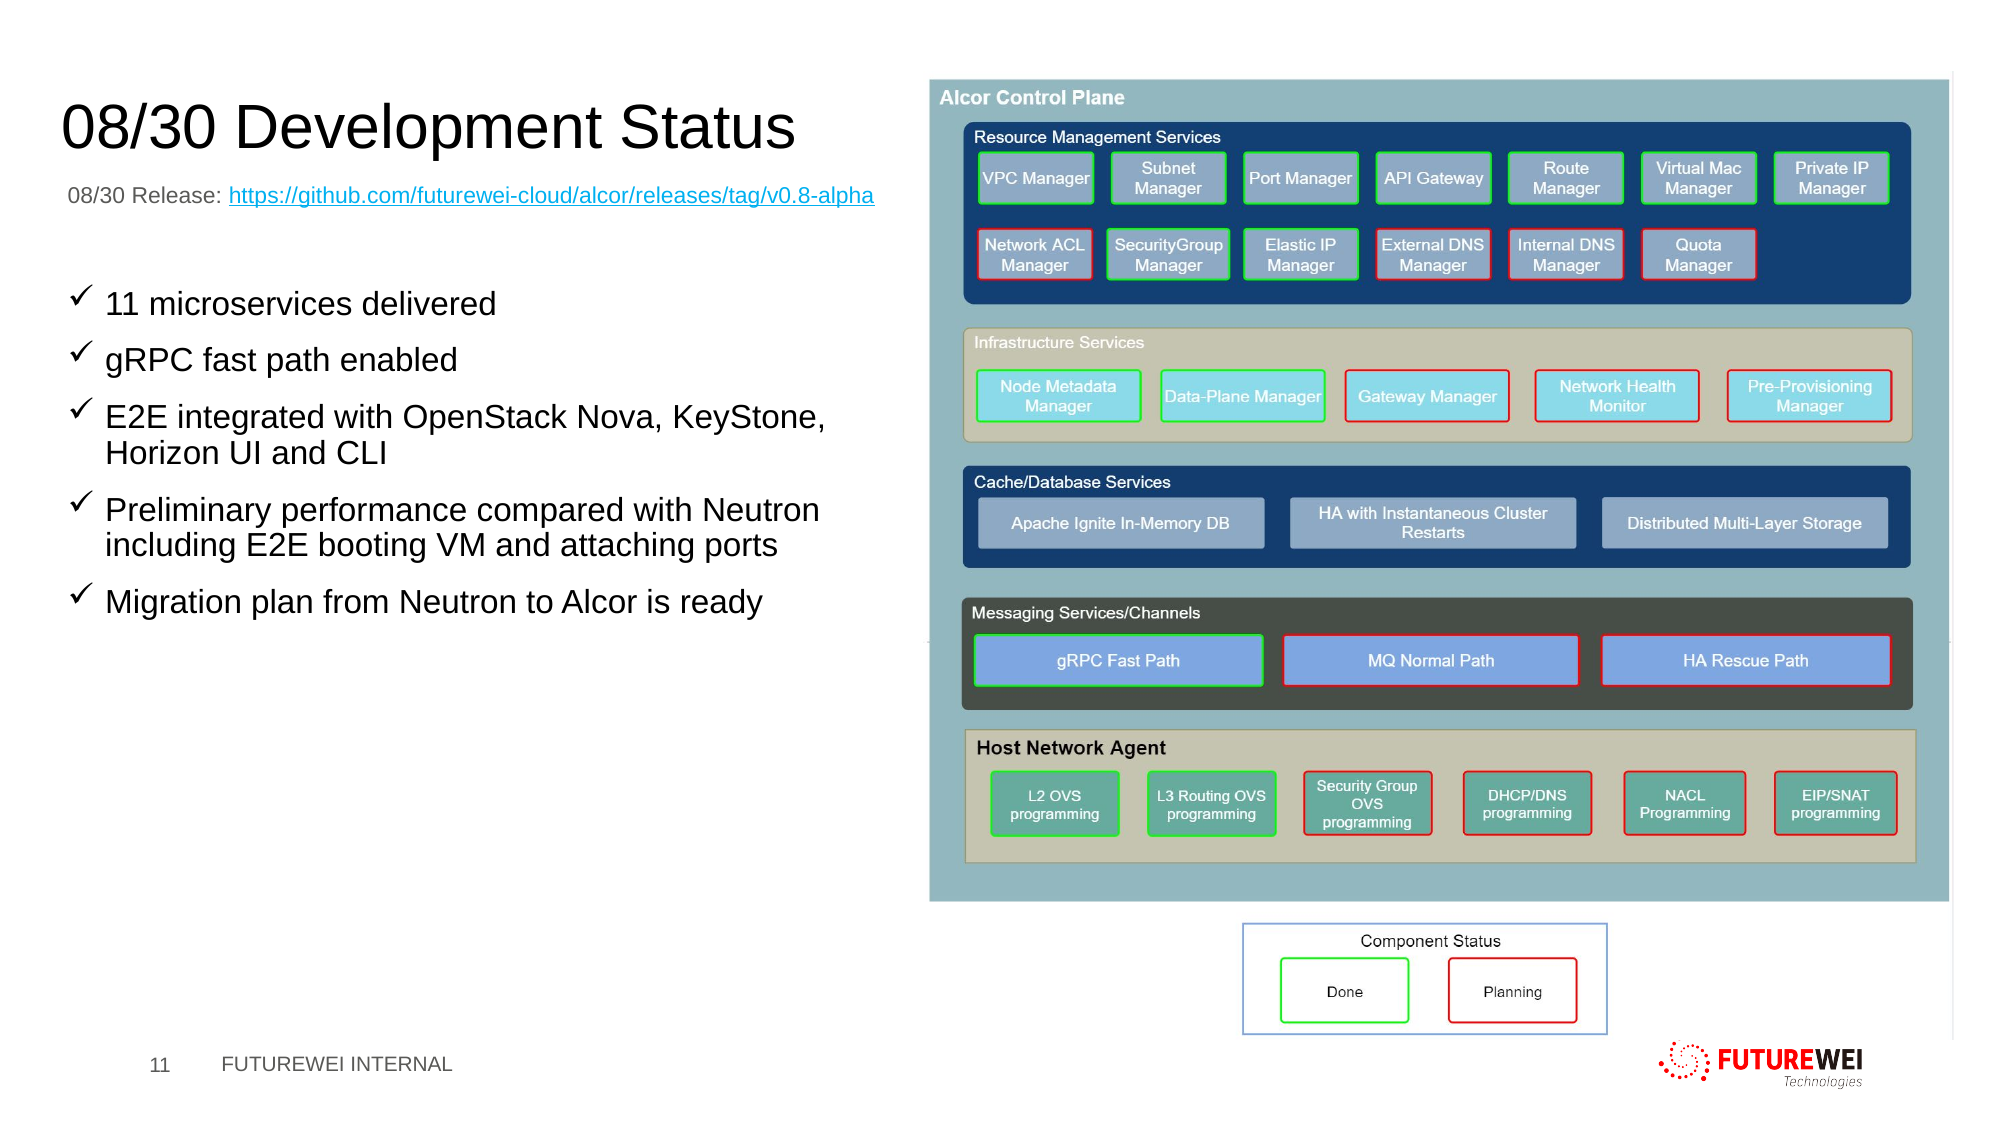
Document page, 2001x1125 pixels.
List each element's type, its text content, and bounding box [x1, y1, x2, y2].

text_box 08/30 Release: https://github.com/futurewei-cloud/alcor/releases/tag/v0.8-alpha 11 microservices delivered gRPC fast path enabled E2E integrated with OpenStack Nova, KeyStone, Horizon UI and CLI Preliminary performance compared with Neutron including E2E booting VM and attaching ports Migration plan from Neutron to Alcor is ready [52, 176, 918, 1026]
title 08/30 Development Status [46, 75, 876, 170]
picture [923, 71, 1954, 1102]
footer FUTUREWEI INTERNAL [206, 1039, 882, 1088]
slide_number 11 [117, 1039, 203, 1089]
